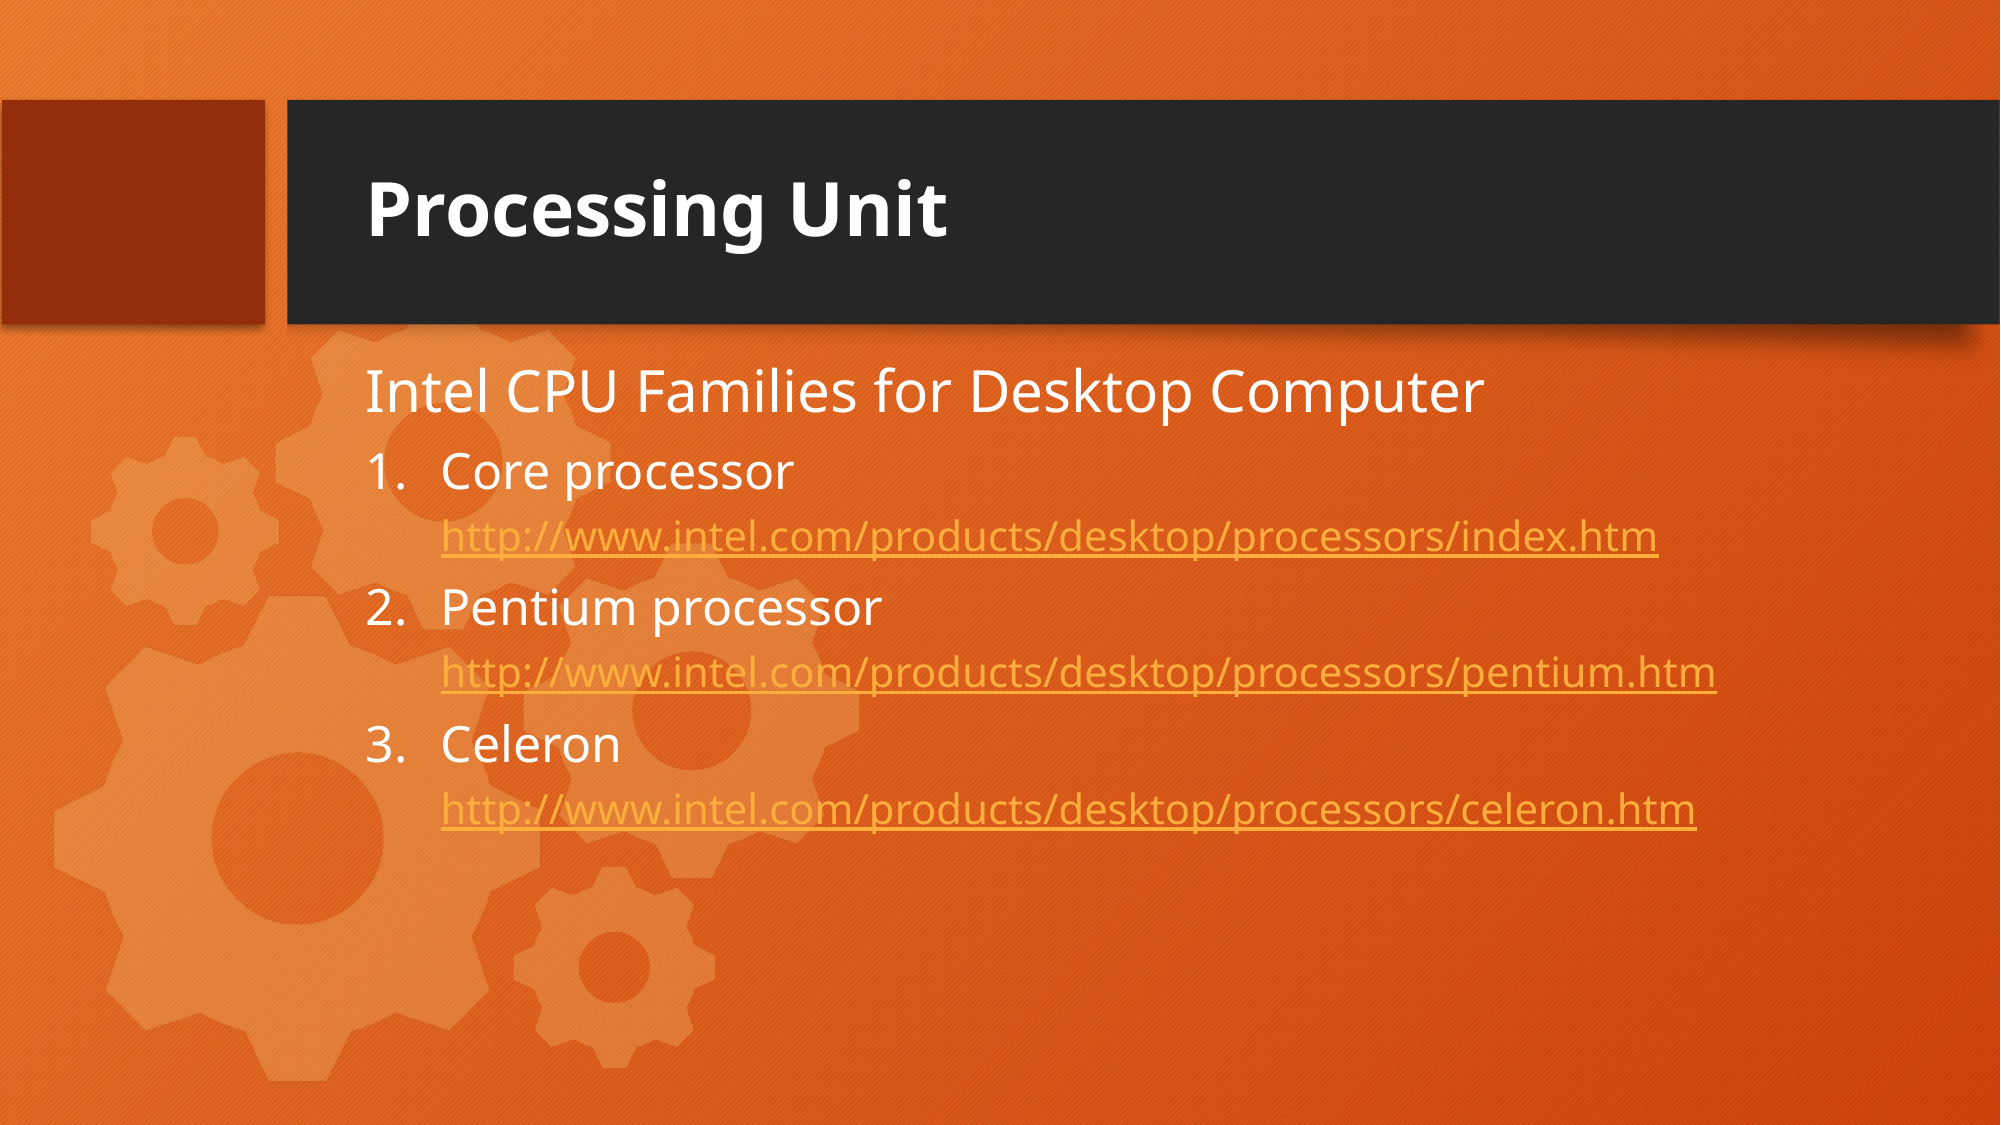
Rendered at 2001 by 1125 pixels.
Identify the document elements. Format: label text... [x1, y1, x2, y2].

list Intel CPU Families for Desktop Computer Core processor http://www.intel.com/products/desktop/processors/index.htm Pentium processor http://www.intel.com/products/desktop/processors/pentium.htm Celeron http://www.intel.com/products/desktop/processors/celeron.htm [350, 354, 1928, 962]
picture [11, 226, 2000, 1109]
title Processing Unit [350, 123, 1928, 301]
